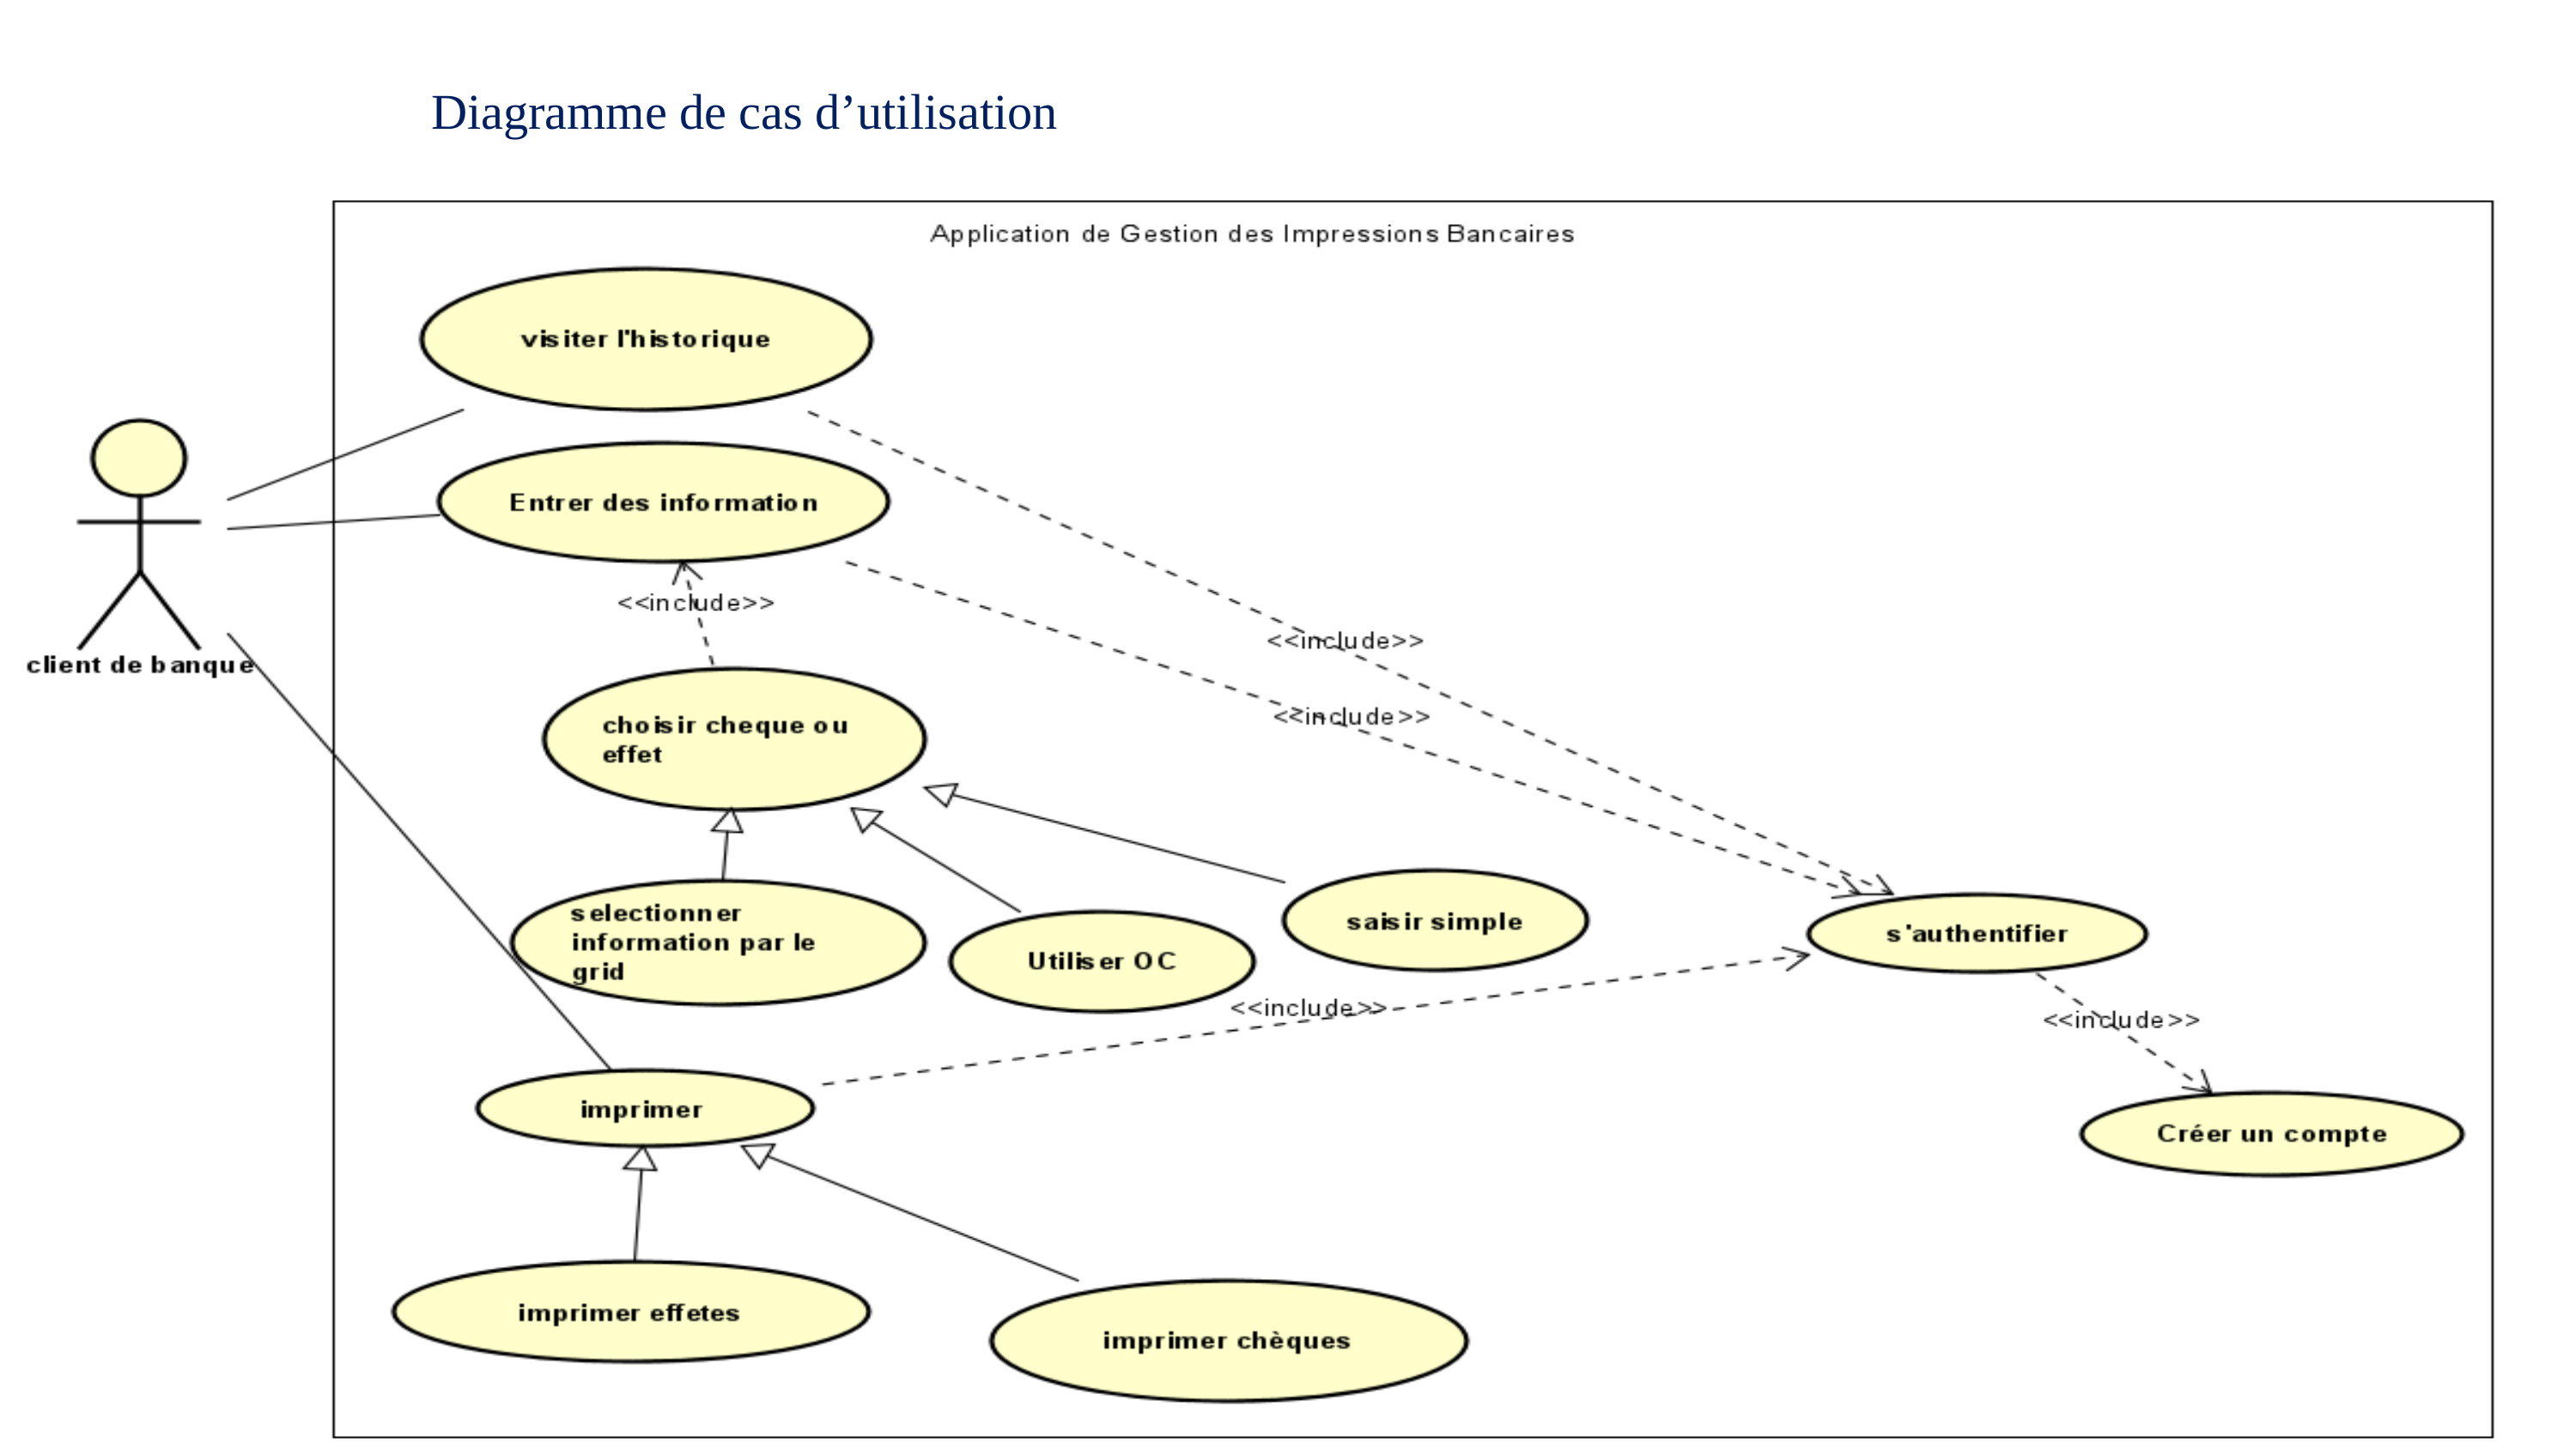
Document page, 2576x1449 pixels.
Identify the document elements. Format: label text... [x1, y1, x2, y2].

picture [0, 187, 2576, 1449]
text_box Diagramme de cas d’utilisation [418, 72, 1492, 185]
